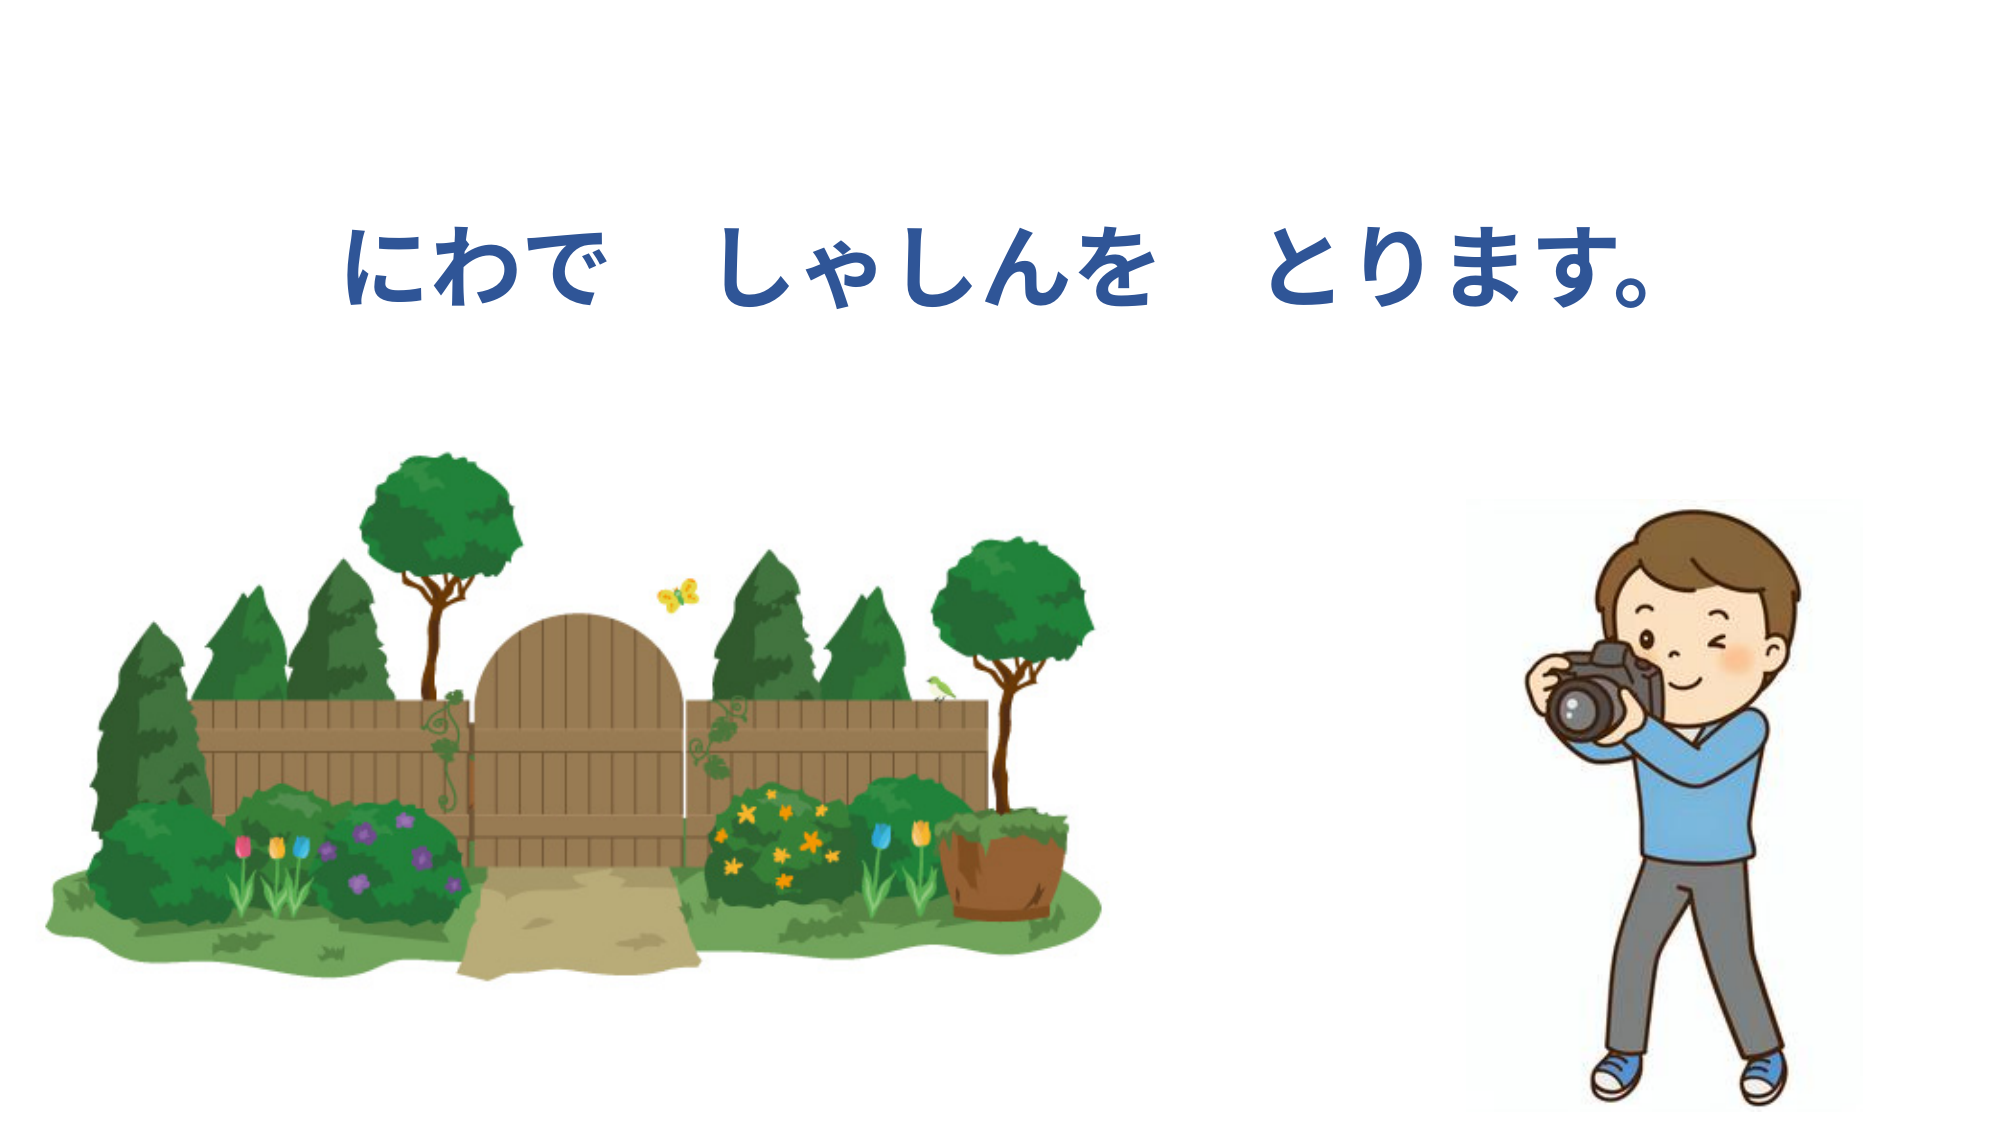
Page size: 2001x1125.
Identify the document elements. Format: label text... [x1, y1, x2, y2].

text_box にわで しゃしんを とります。 [105, 147, 1939, 328]
picture [1466, 499, 1863, 1112]
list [21, 345, 1125, 1087]
